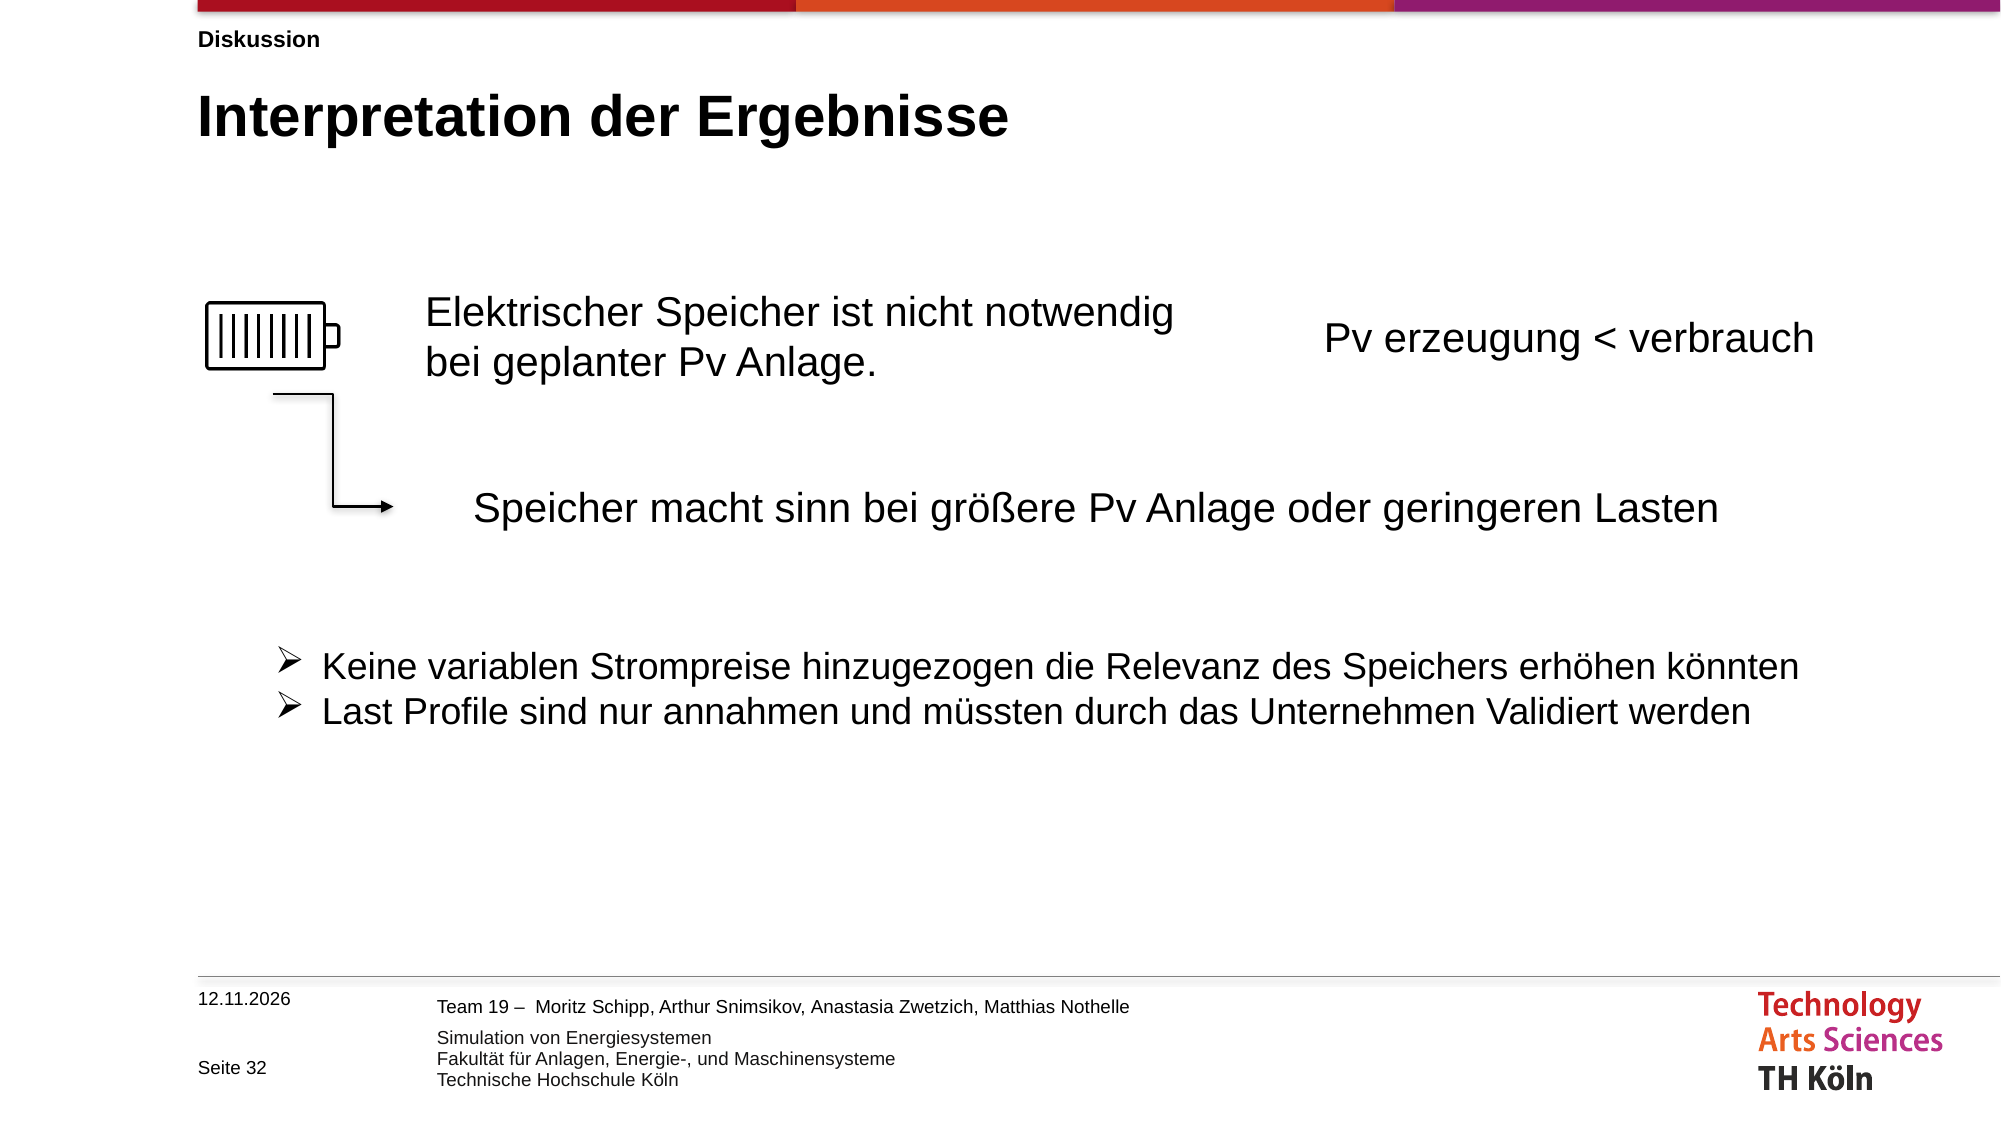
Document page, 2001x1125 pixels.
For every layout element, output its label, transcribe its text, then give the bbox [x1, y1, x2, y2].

text_box Elektrischer Speicher ist nicht notwendig bei geplanter Pv Anlage. [410, 277, 1245, 393]
text_box Speicher macht sinn bei größere Pv Anlage oder geringeren Lasten [458, 473, 1747, 539]
slide_number Seite 32 [197, 1043, 411, 1079]
title Interpretation der Ergebnisse [197, 85, 1970, 233]
text_box Keine variablen Strompreise hinzugezogen die Relevanz des Speichers erhöhen könnten Last Profile sind nur annahmen und müssten durch das Unternehmen Validiert werden [185, 634, 1815, 740]
picture [197, 260, 348, 412]
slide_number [197, 986, 411, 1016]
text_box Pv erzeugung < verbrauch [1308, 303, 1831, 368]
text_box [272, 393, 394, 507]
list Diskussion [197, 24, 1968, 60]
